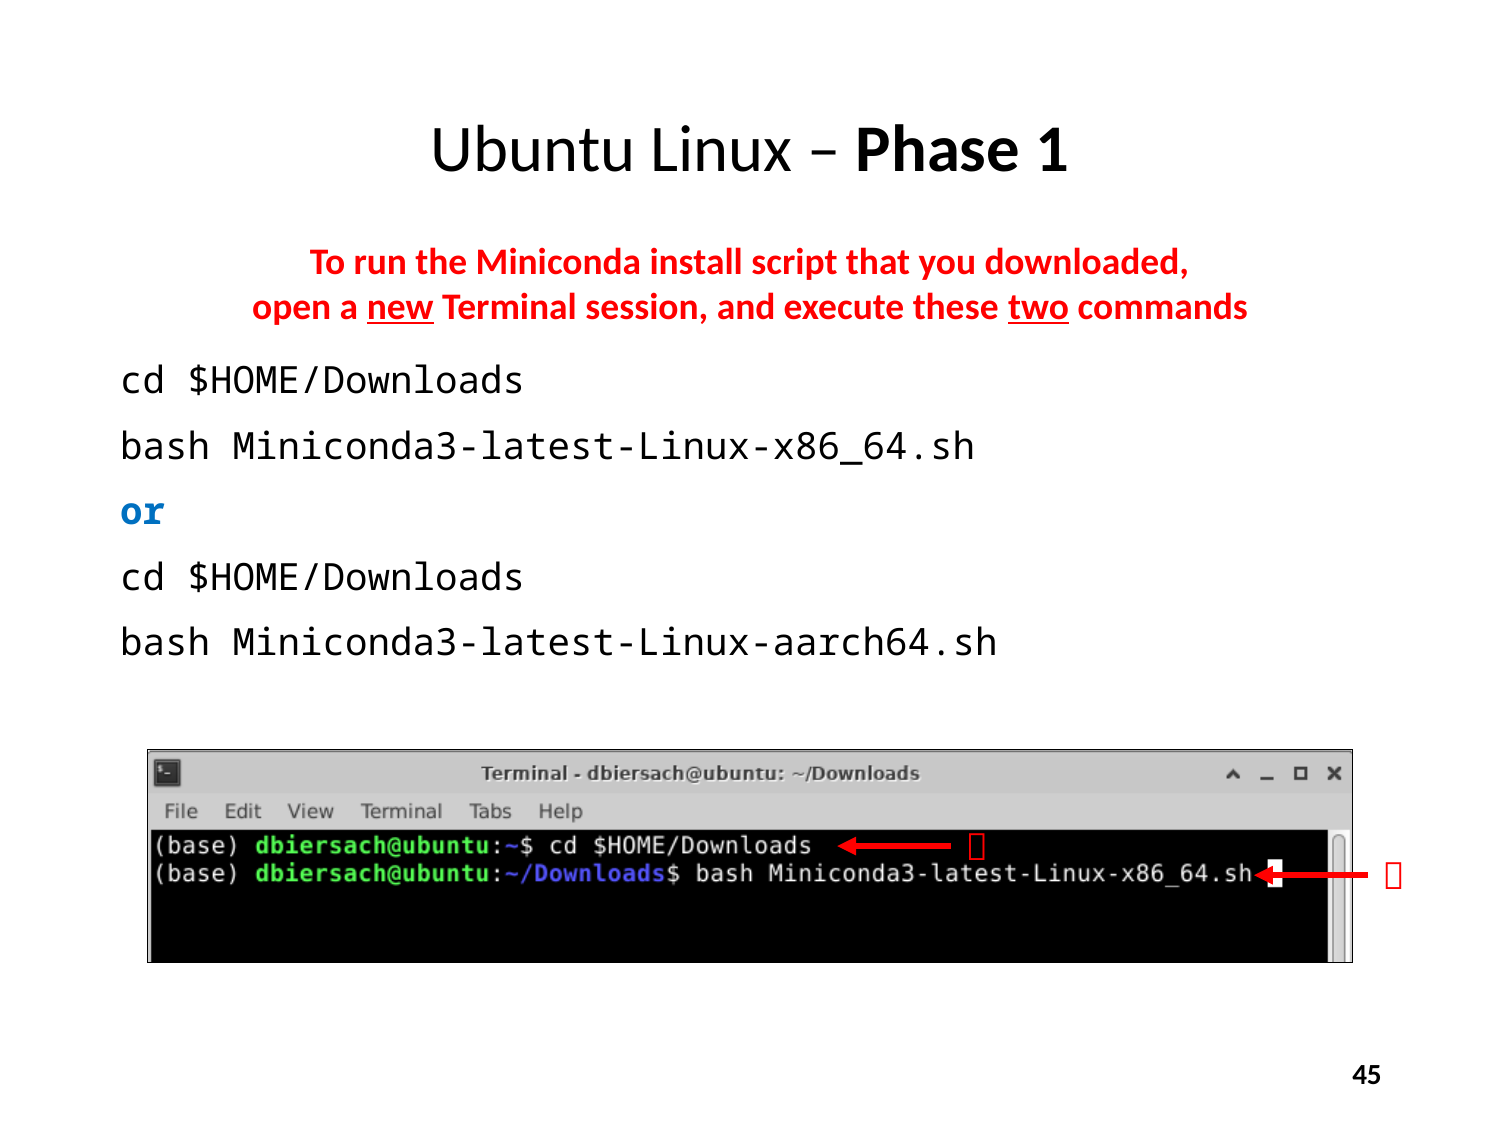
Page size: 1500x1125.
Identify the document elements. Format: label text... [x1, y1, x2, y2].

list cd $HOME/Downloads bash Miniconda3-latest-Linux-x86_64.sh or cd $HOME/Downloads bash Miniconda3-latest-Linux-aarch64.sh [105, 353, 1431, 836]
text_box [837, 815, 1014, 877]
slide_number 45 [1059, 1042, 1397, 1103]
picture [147, 749, 1353, 963]
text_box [1254, 844, 1431, 906]
title Ubuntu Linux – Phase 1 [103, 59, 1397, 241]
text_box To run the Miniconda install script that you downloaded, open a new Terminal session, and execute these two commands [219, 229, 1281, 335]
